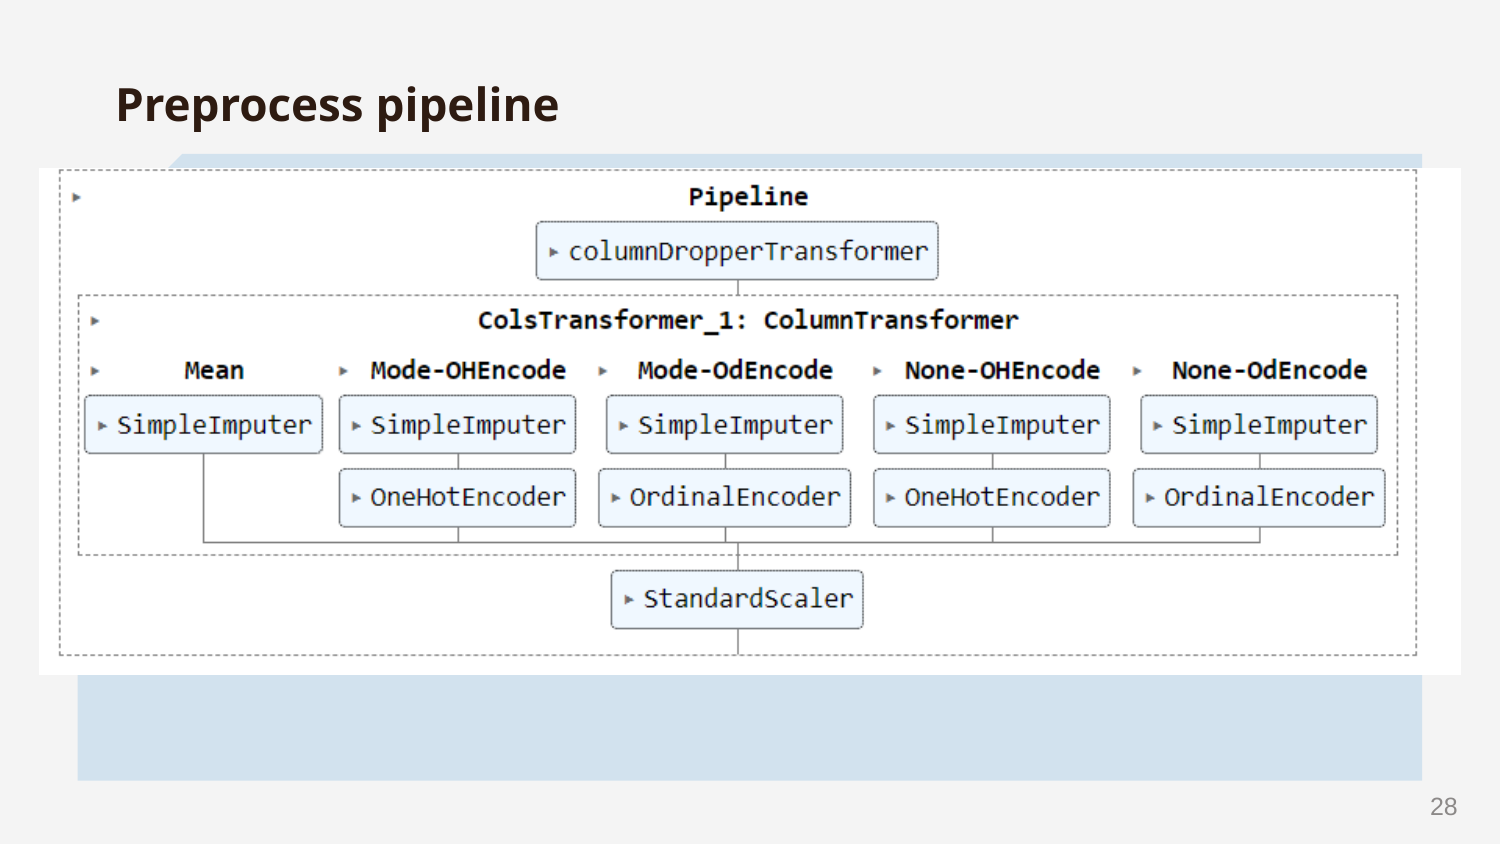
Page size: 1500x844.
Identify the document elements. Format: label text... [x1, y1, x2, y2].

picture [38, 168, 1462, 676]
slide_number ‹#› [1135, 783, 1473, 829]
title Preprocess pipeline [100, 61, 750, 167]
